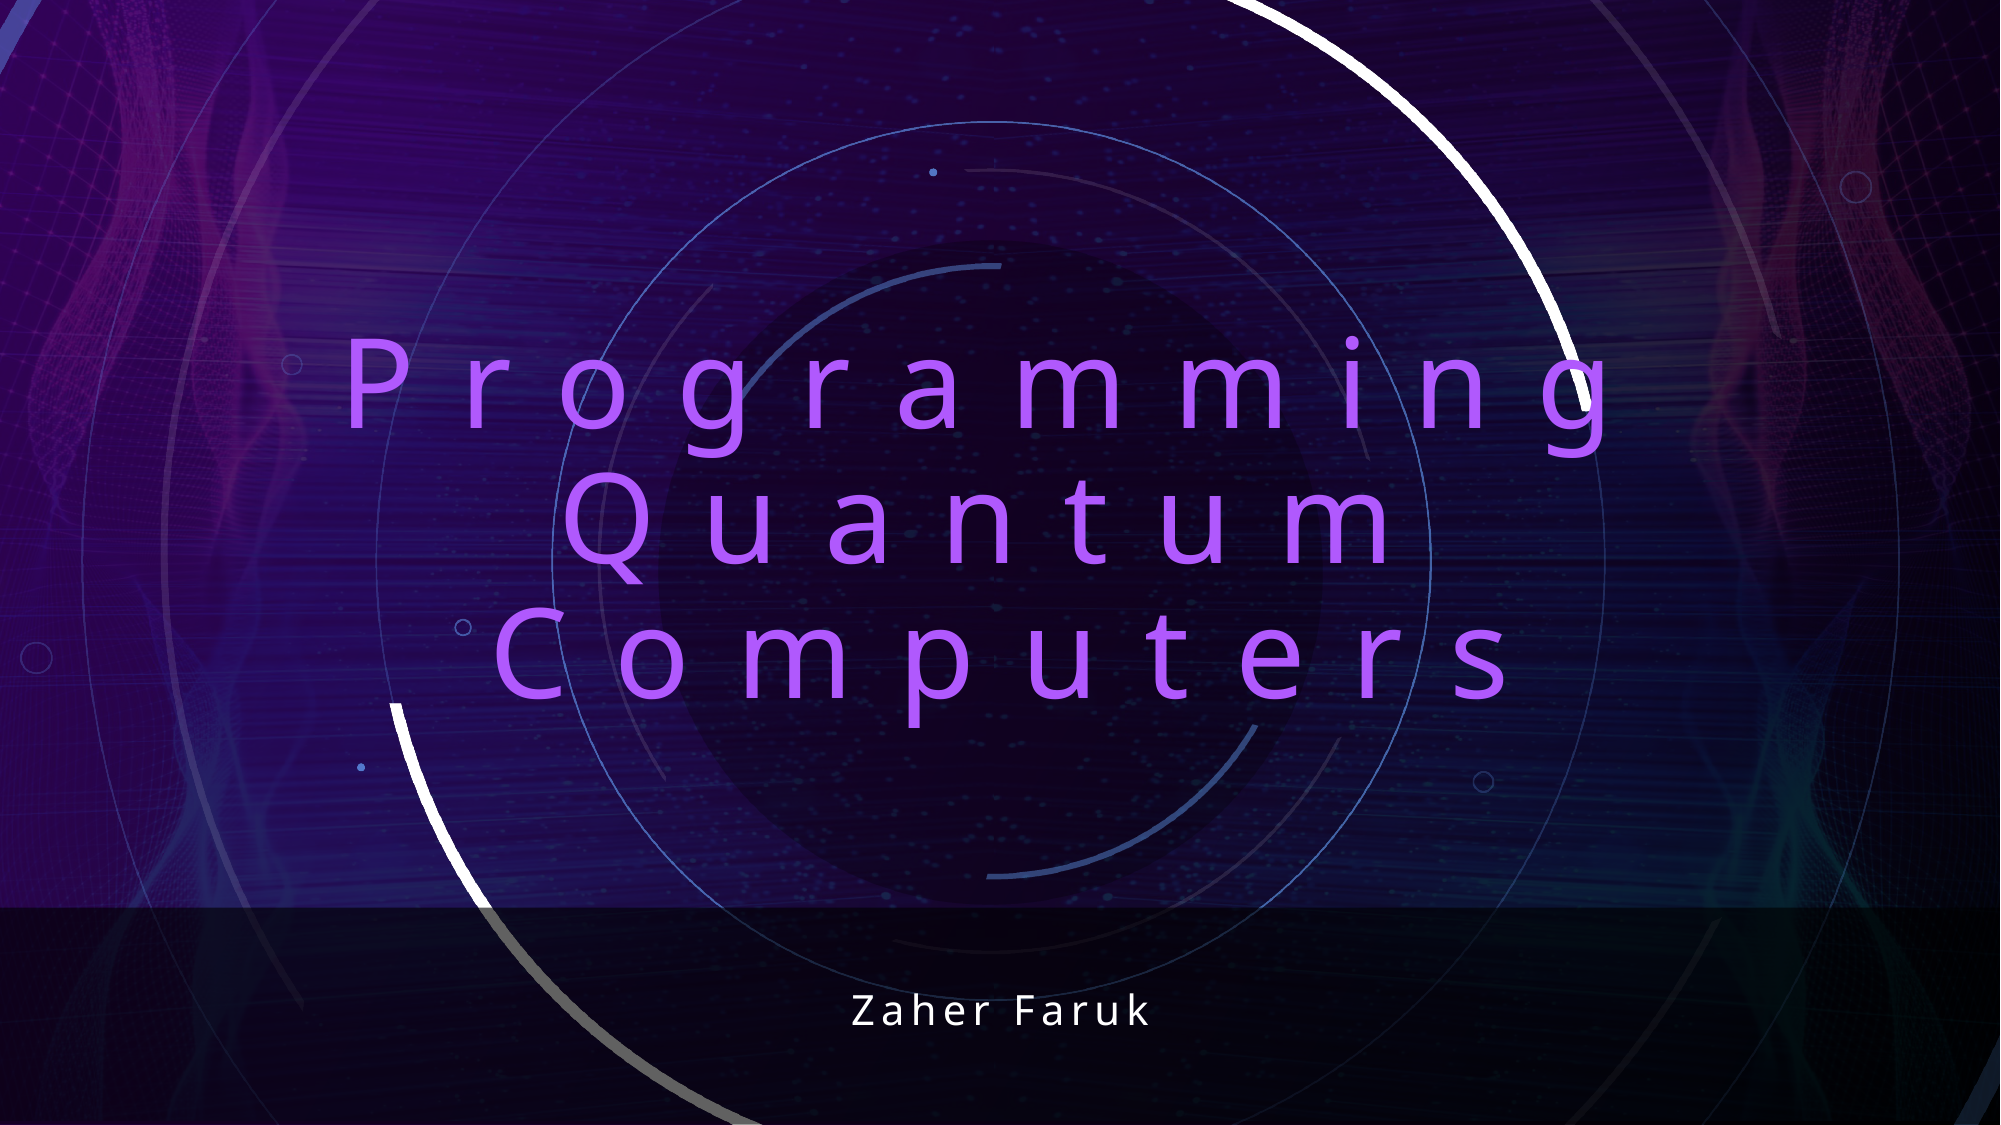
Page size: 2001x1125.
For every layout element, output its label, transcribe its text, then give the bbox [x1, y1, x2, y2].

title Programming Quantum Computers [0, 414, 2000, 632]
picture [0, 632, 2000, 907]
list Zaher Faruk [0, 907, 2000, 1125]
picture [0, 0, 2000, 414]
